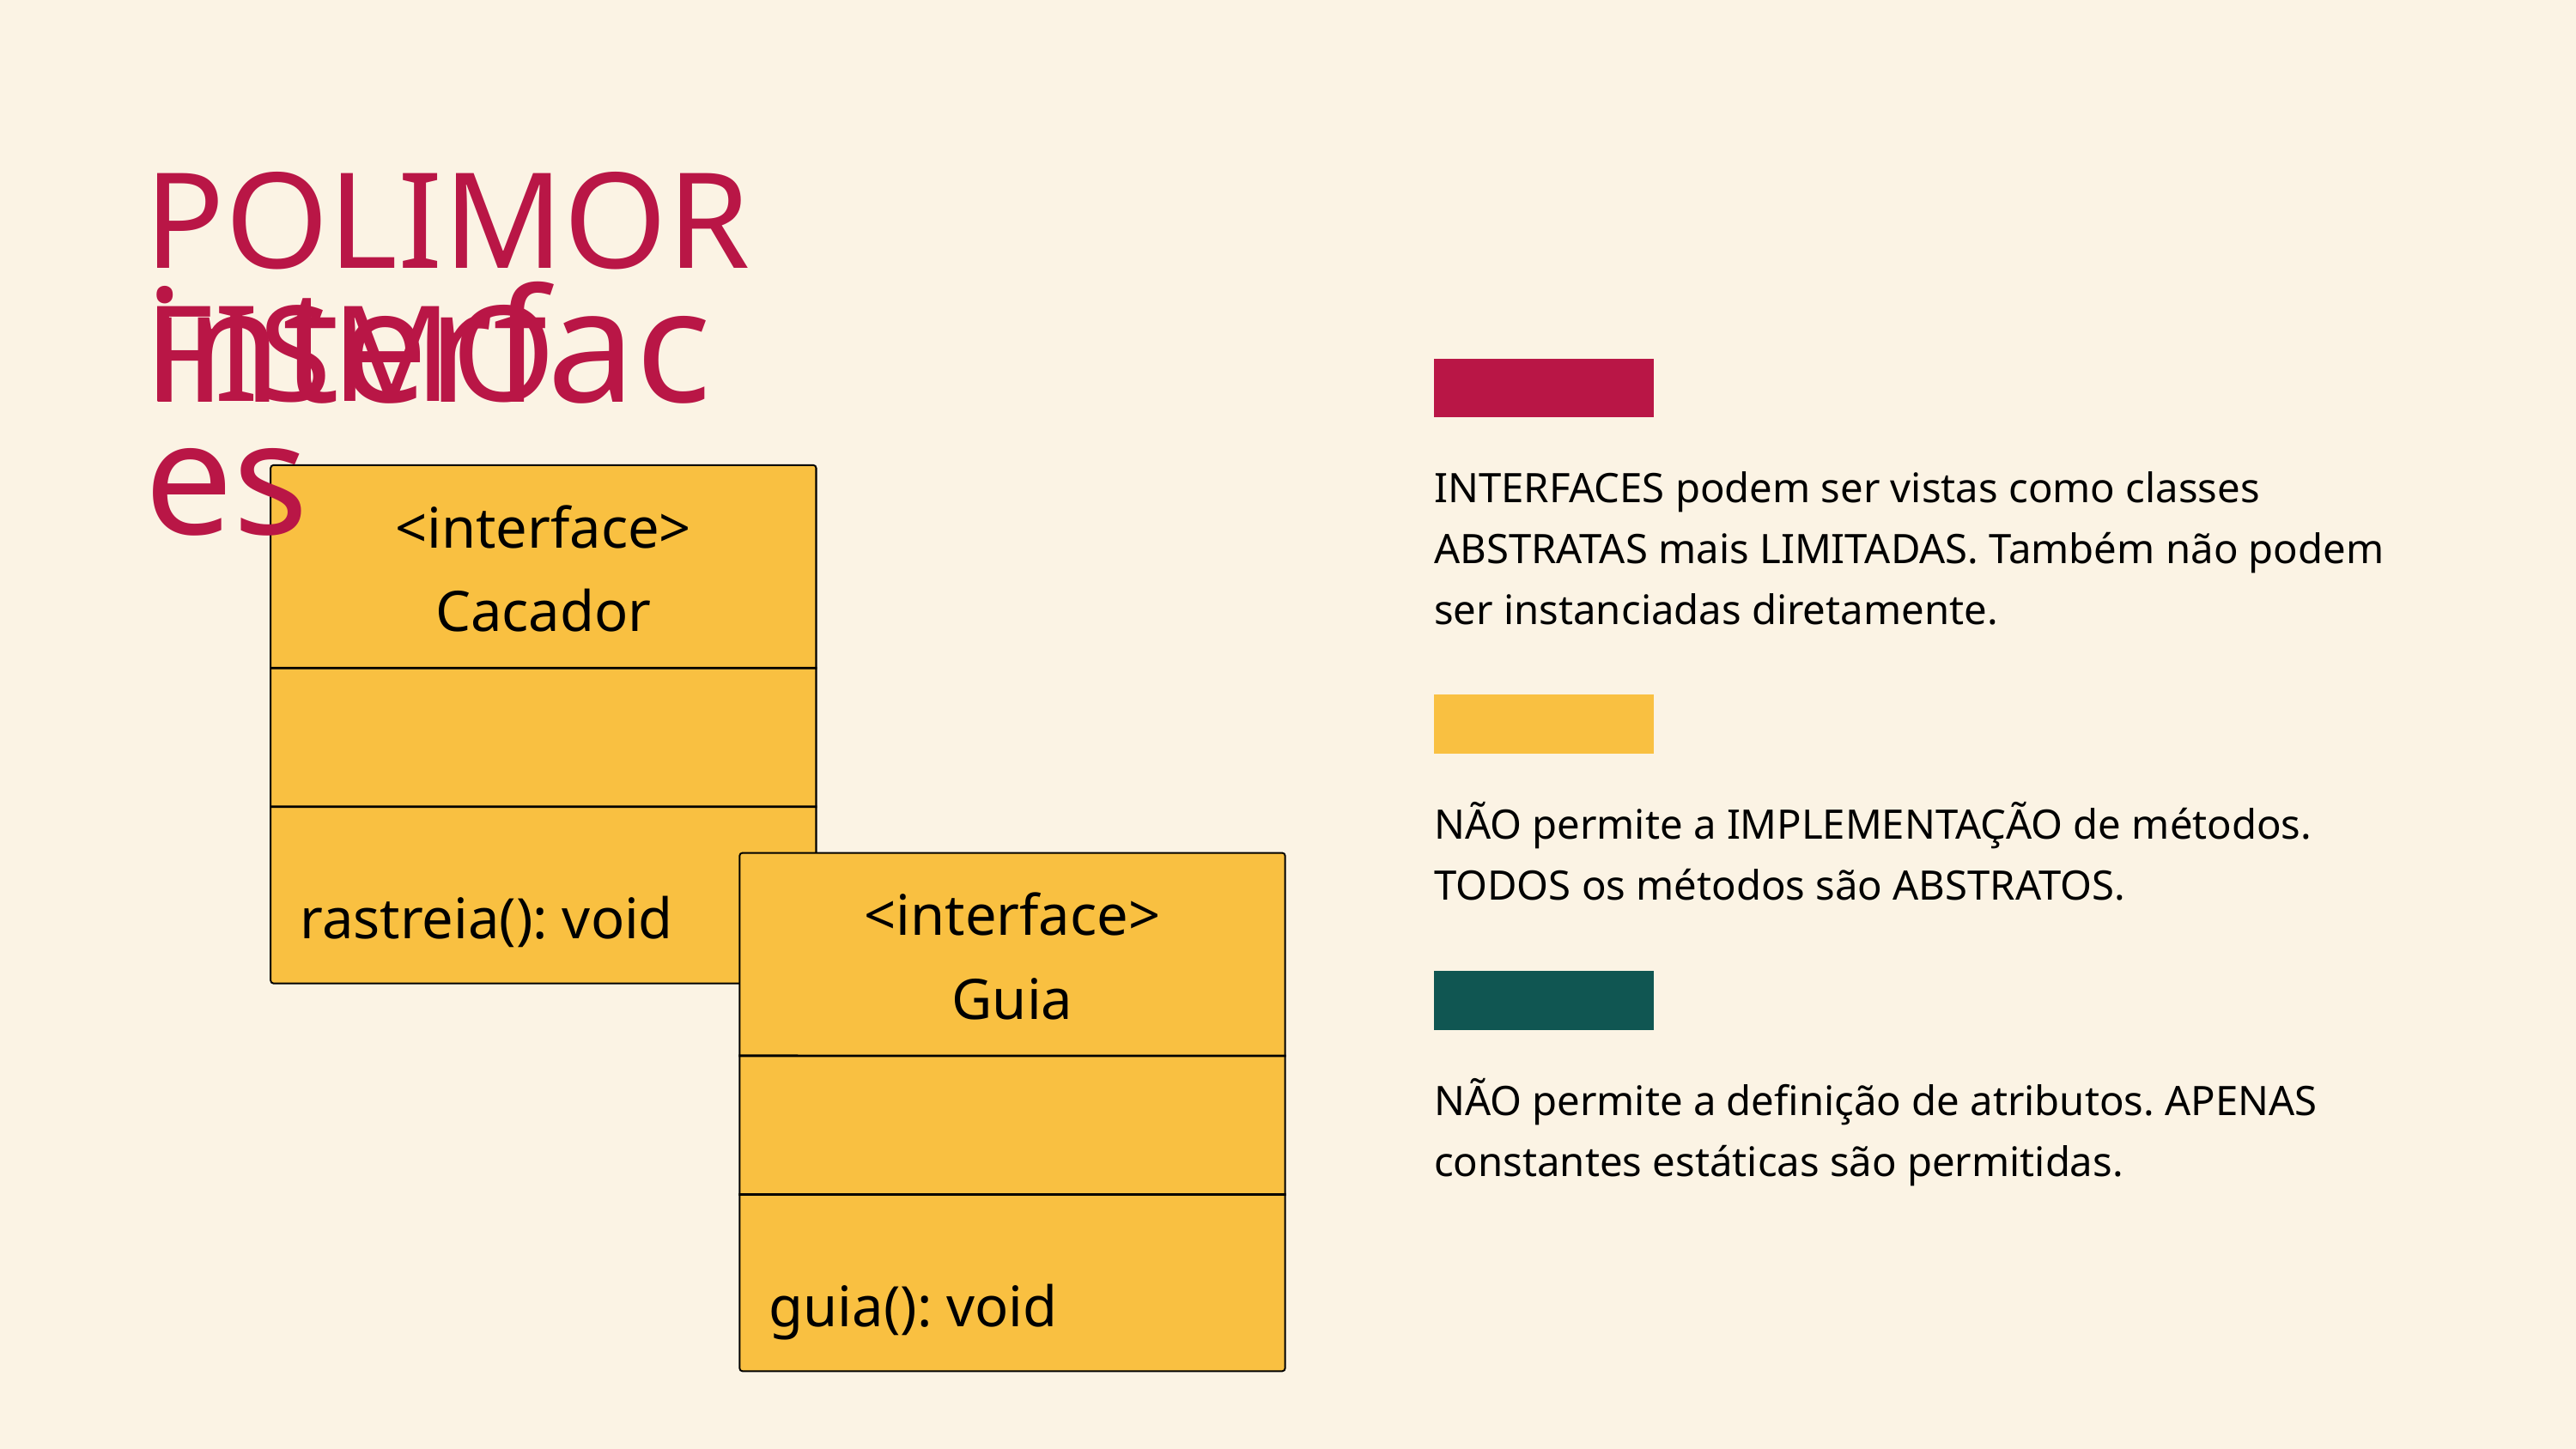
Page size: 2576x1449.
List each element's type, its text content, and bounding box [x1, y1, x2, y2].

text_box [1433, 694, 1655, 755]
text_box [269, 464, 817, 985]
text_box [1433, 971, 1655, 1031]
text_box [1433, 358, 1655, 418]
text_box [738, 852, 1286, 1373]
text_box POLIMORFISMO [144, 161, 779, 300]
text_box interfaces [144, 300, 779, 567]
text_box NÃO permite a IMPLEMENTAÇÃO de métodos. TODOS os métodos são ABSTRATOS. [1434, 785, 2432, 908]
text_box INTERFACES podem ser vistas como classes ABSTRATAS mais LIMITADAS. Também não podem ser instanciadas diretamente. [1434, 449, 2432, 633]
text_box NÃO permite a definição de atributos. APENAS constantes estáticas são permitidas. [1434, 1062, 2432, 1185]
